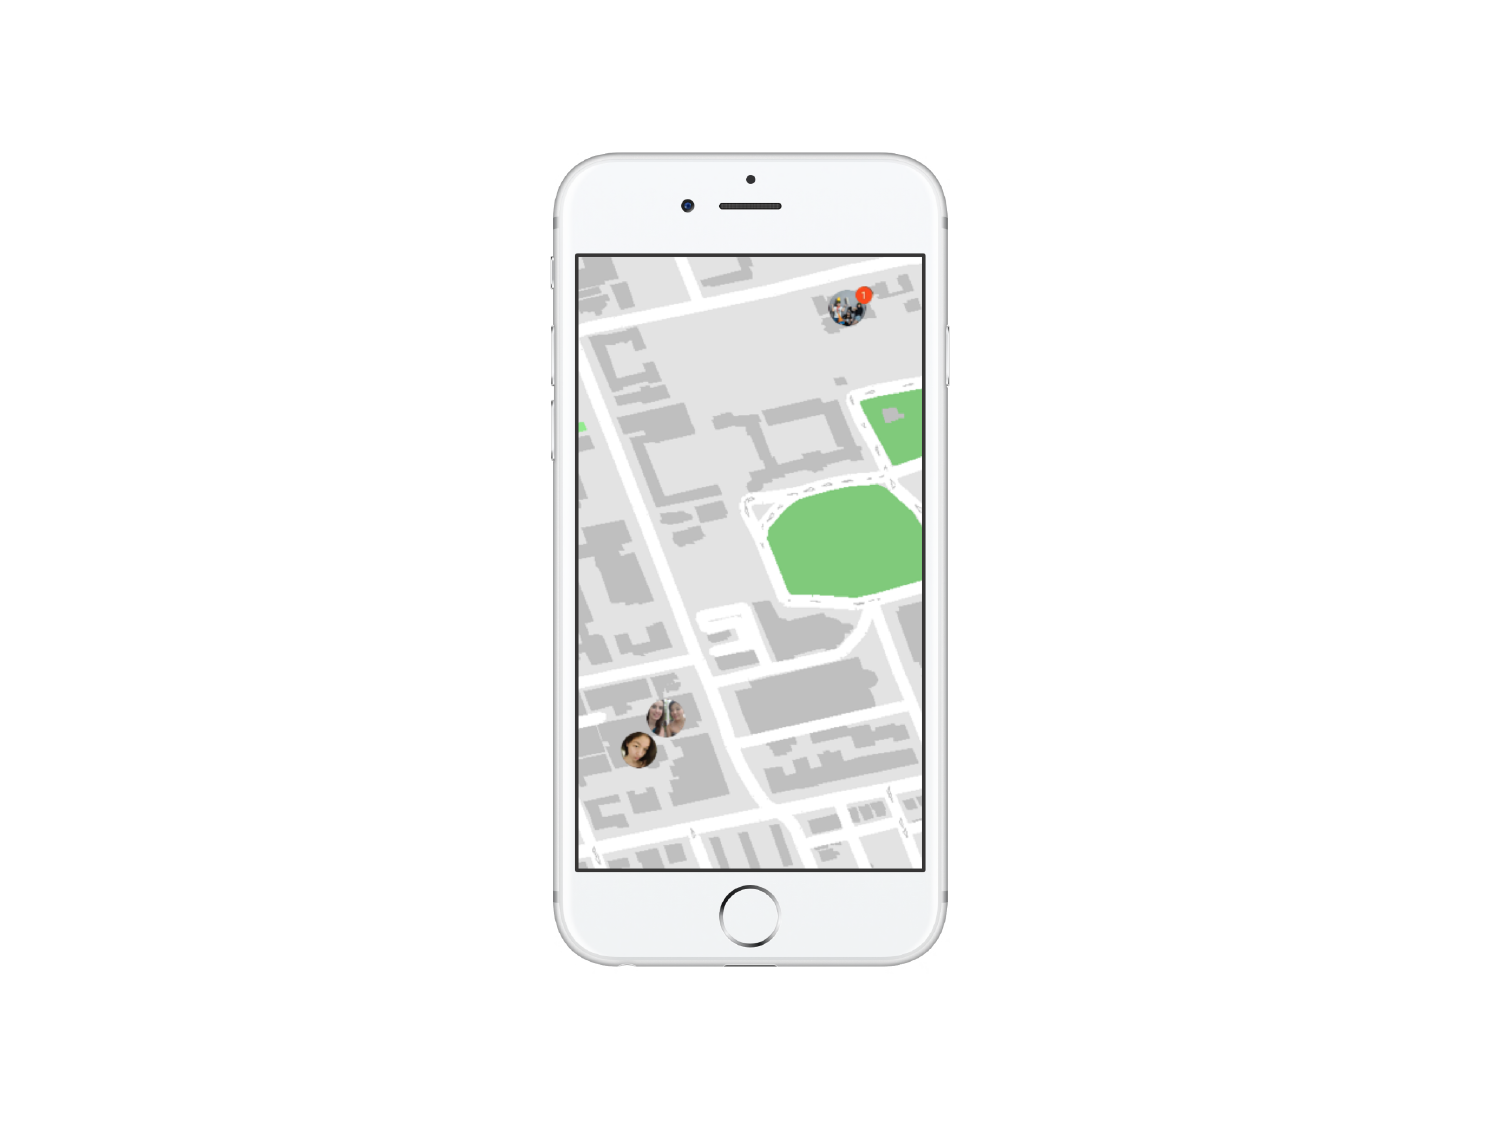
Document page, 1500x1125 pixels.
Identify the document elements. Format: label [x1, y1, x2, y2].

picture [0, 93, 1500, 1032]
